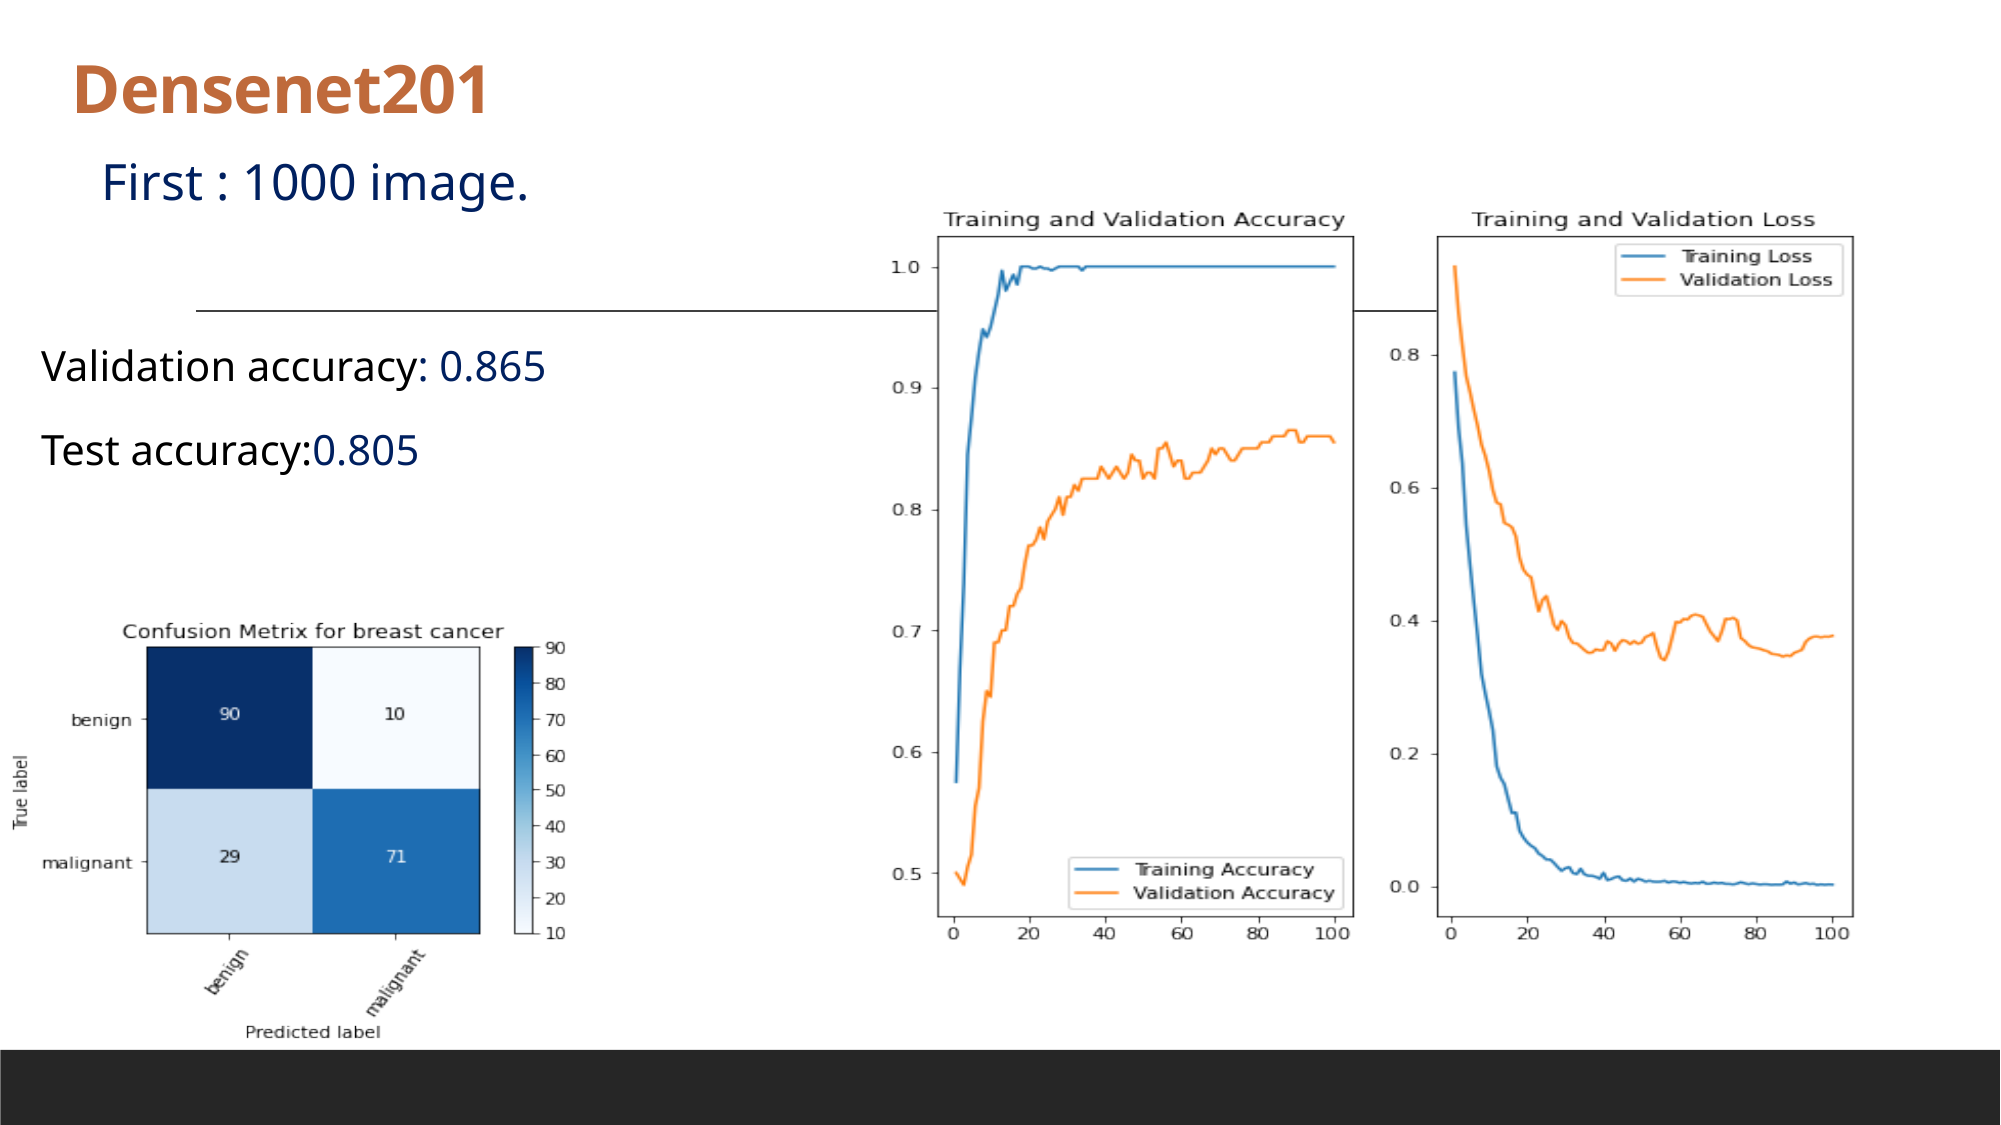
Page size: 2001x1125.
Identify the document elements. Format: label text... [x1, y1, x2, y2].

picture [1, 612, 581, 1051]
list First : 1000 image. Validation accuracy: 0.865 Test accuracy:0.805 [8, 136, 1934, 1012]
title Densenet201 [56, 47, 563, 136]
picture [876, 200, 1868, 955]
